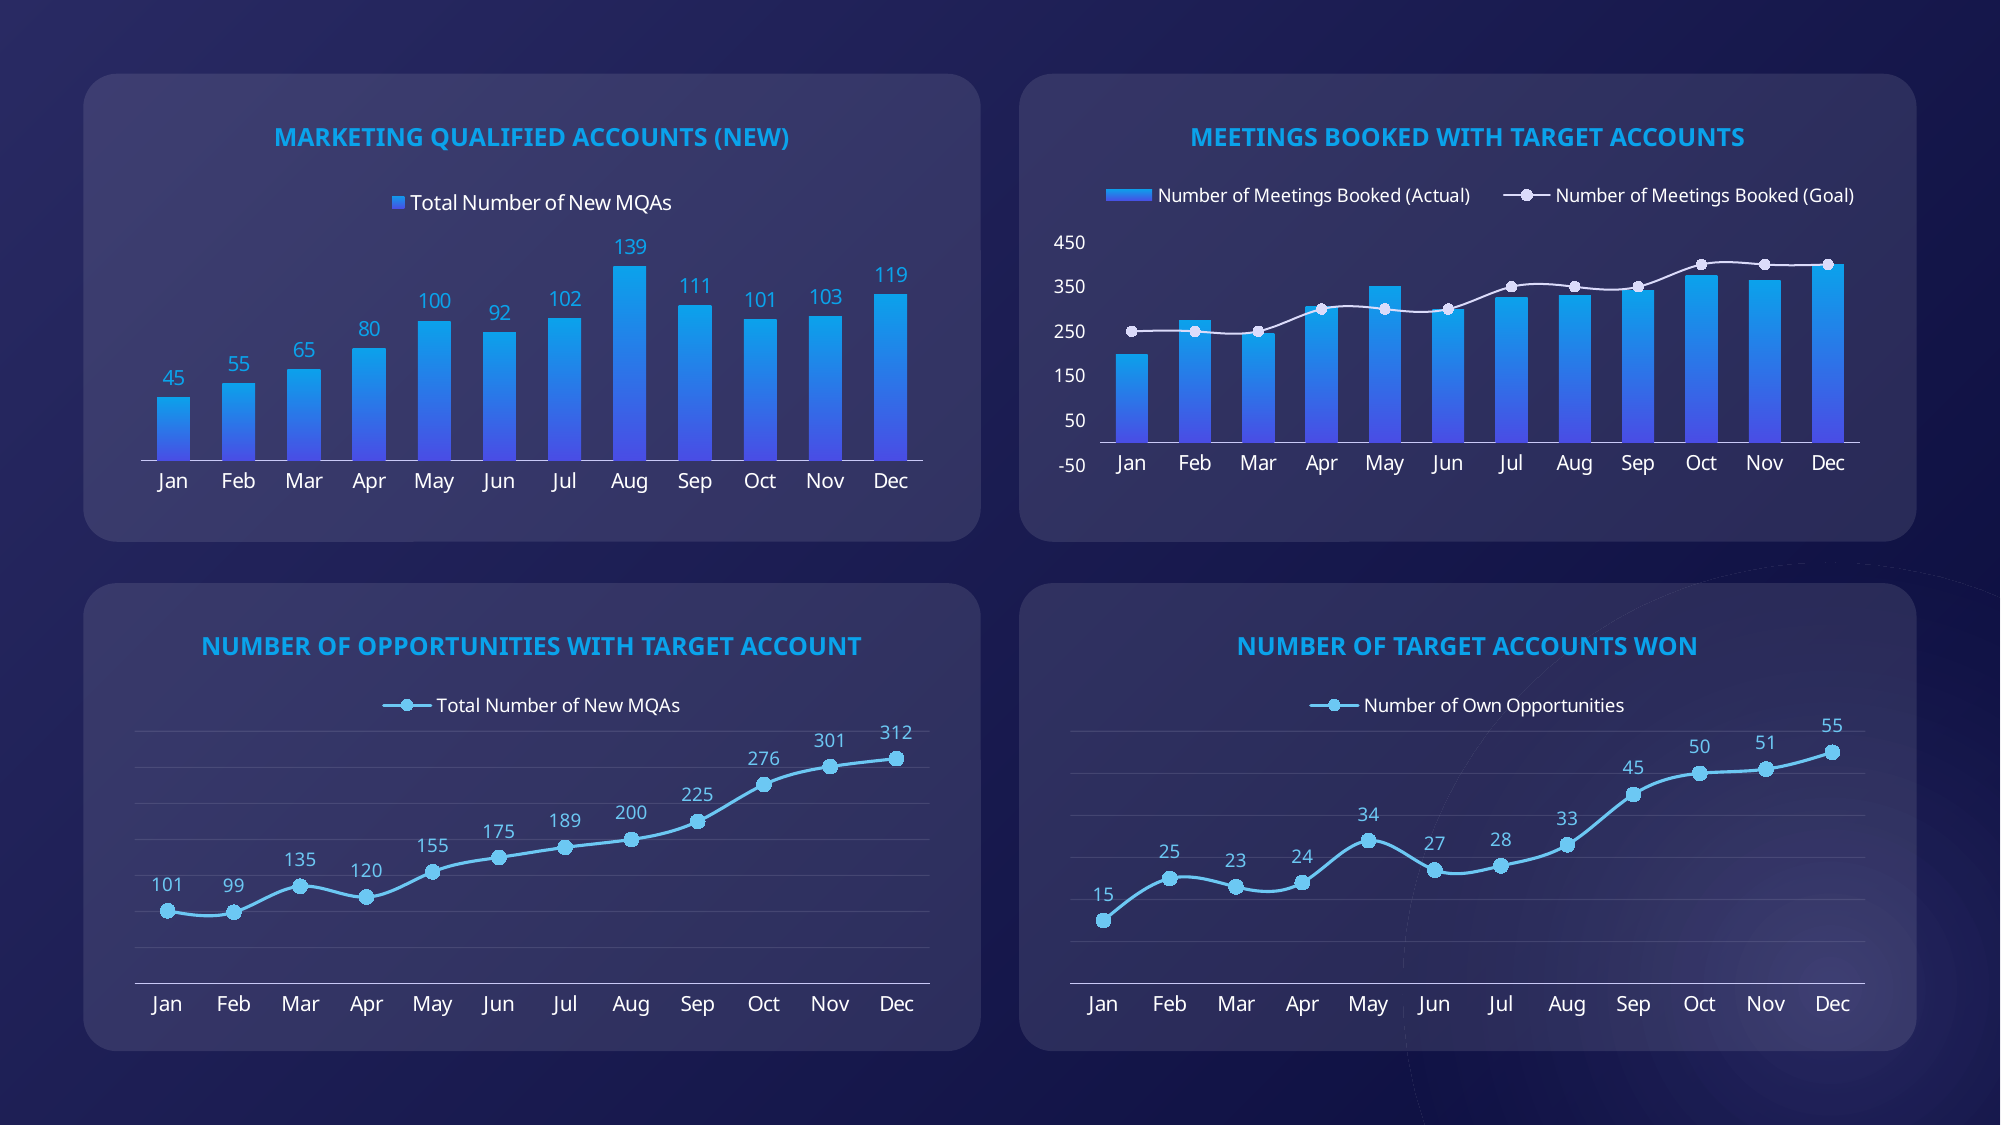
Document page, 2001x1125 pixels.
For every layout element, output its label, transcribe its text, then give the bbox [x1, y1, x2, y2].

chart [117, 181, 947, 519]
text_box NUMBER OF OPPORTUNITIES WITH TARGET ACCOUNT [82, 582, 982, 1053]
text_box NUMBER OF TARGET ACCOUNTS WON [1018, 582, 1918, 1053]
text_box MEETINGS BOOKED WITH TARGET ACCOUNTS [1018, 72, 1918, 543]
text_box MARKETING QUALIFIED ACCOUNTS (NEW) [82, 72, 982, 543]
chart [1053, 674, 1883, 1025]
chart [117, 674, 947, 1025]
chart [1053, 181, 1883, 519]
